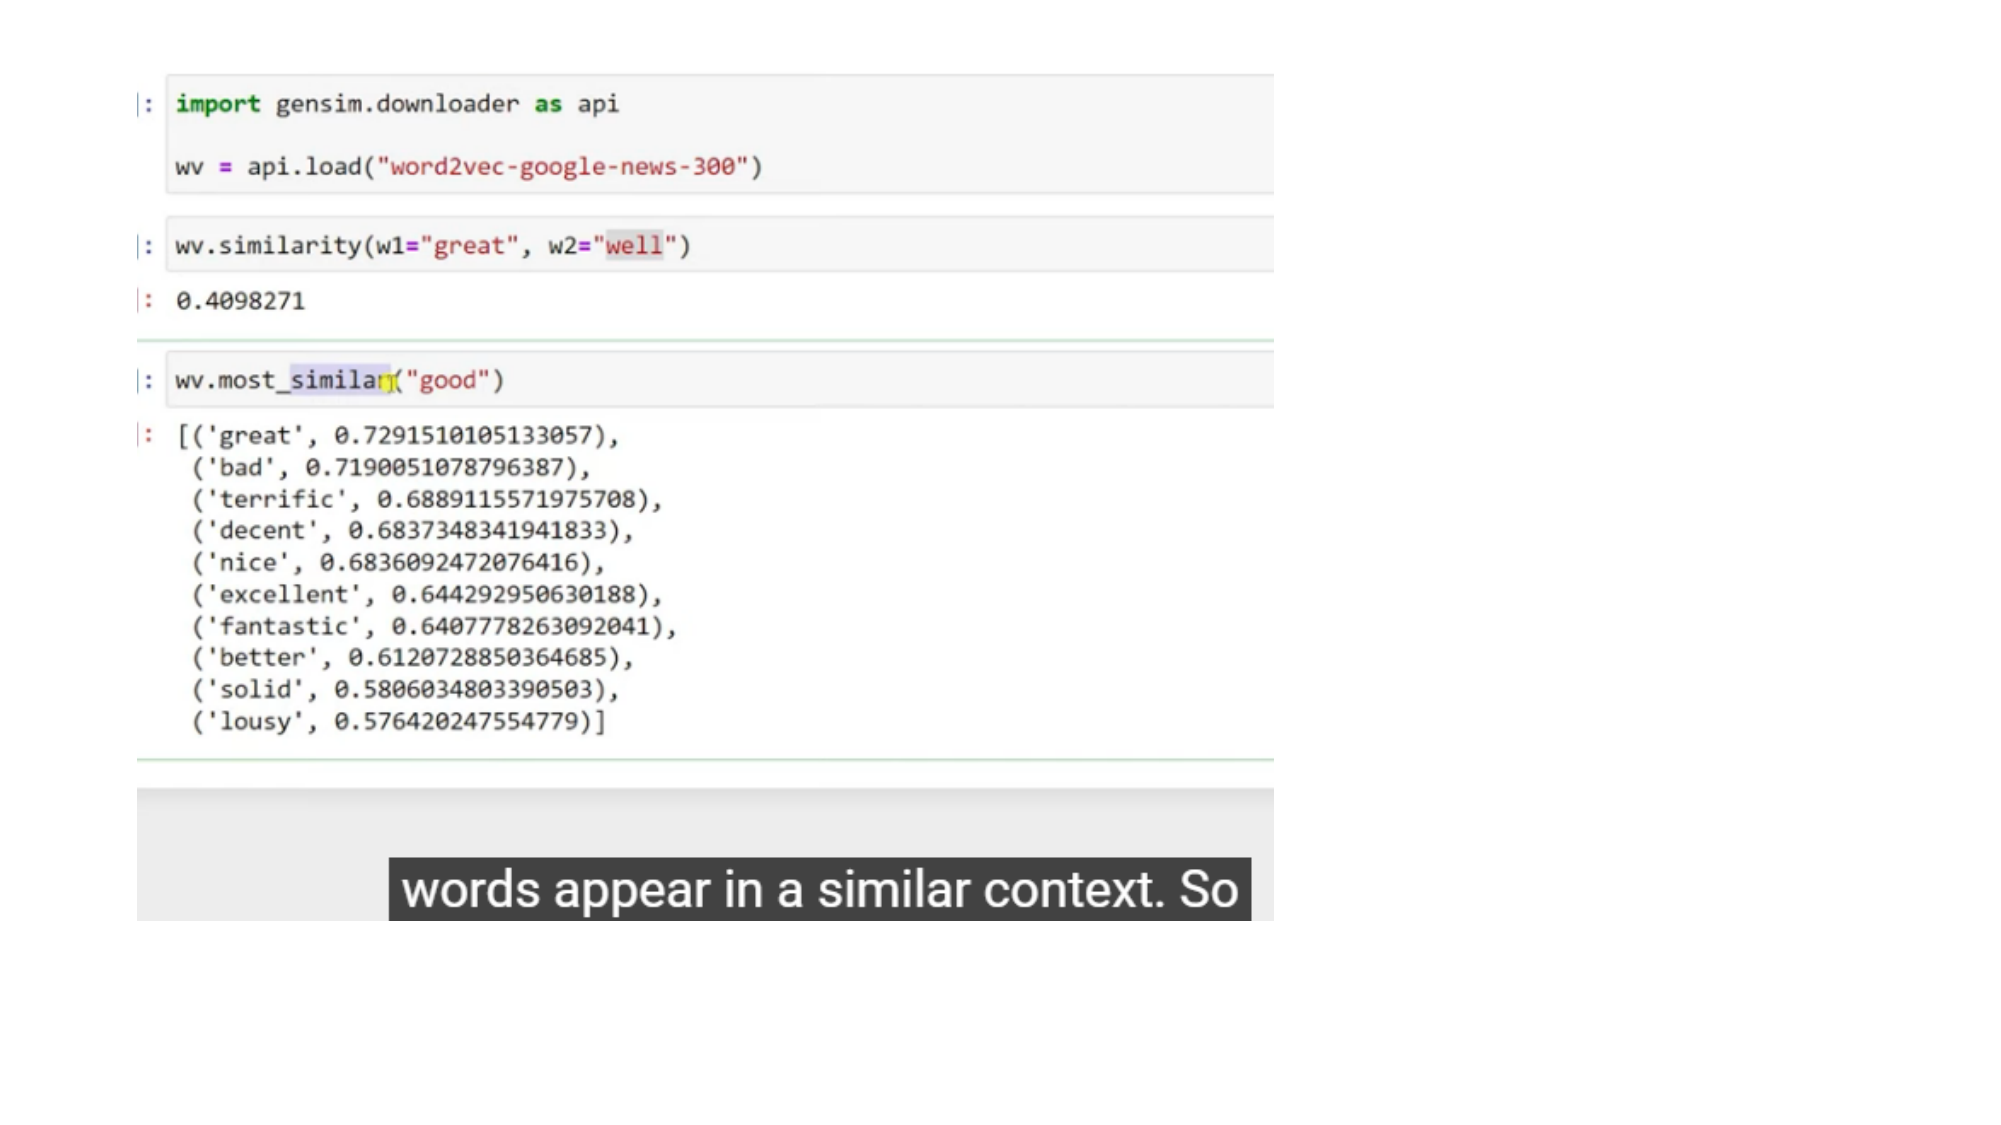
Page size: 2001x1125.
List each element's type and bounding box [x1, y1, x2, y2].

picture [137, 59, 1274, 921]
